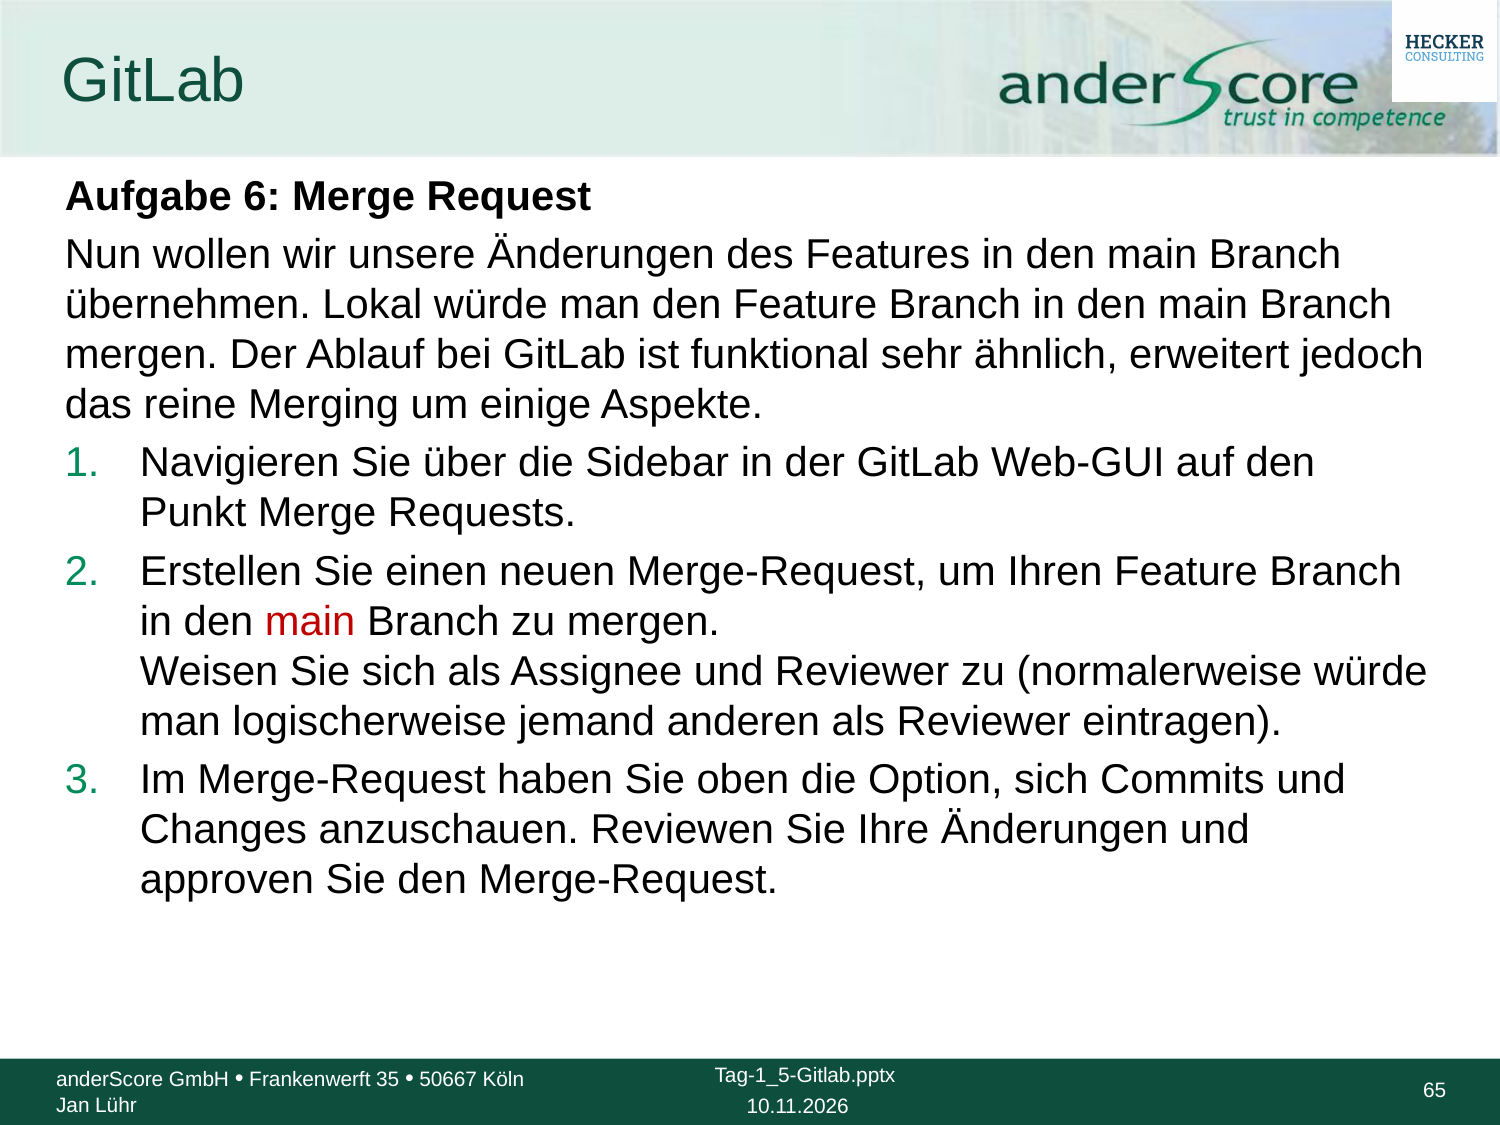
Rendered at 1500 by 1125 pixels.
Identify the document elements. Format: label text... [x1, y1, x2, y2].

picture [0, 0, 1500, 157]
list Aufgabe 6: Merge Request Nun wollen wir unsere Änderungen des Features in den main Branch übernehmen. Lokal würde man den Feature Branch in den main Branch mergen. Der Ablauf bei GitLab ist funktional sehr ähnlich, erweitert jedoch das reine Merging um einige Aspekte. Navigieren Sie über die Sidebar in der GitLab Web-GUI auf den Punkt Merge Requests. Erstellen Sie einen neuen Merge-Request, um Ihren Feature Branch in den main Branch zu mergen. Weisen Sie sich als Assignee und Reviewer zu (normalerweise würde man logischerweise jemand anderen als Reviewer eintragen). Im Merge-Request haben Sie oben die Option, sich Commits und Changes anzuschauen. Reviewen Sie Ihre Änderungen und approven Sie den Merge-Request. [49, 160, 1447, 1047]
title GitLab [46, 23, 975, 140]
